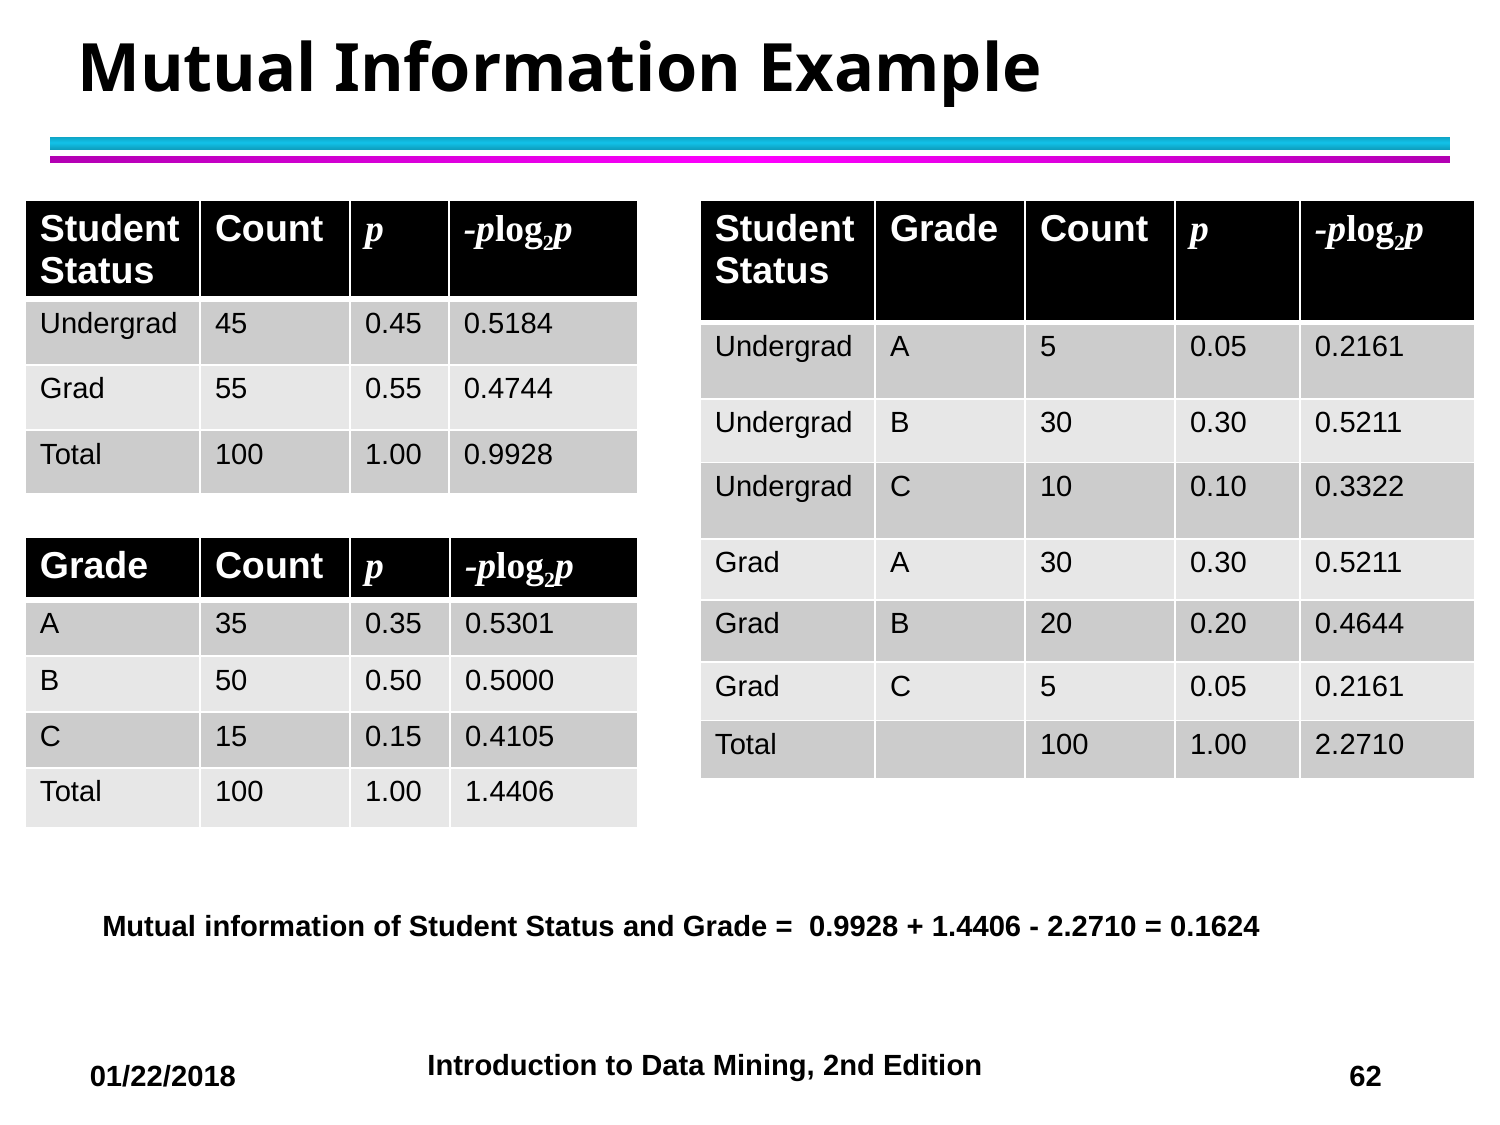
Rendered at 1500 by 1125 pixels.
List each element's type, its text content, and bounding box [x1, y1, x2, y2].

table_cell 0.05 [1176, 663, 1299, 720]
table_cell 100 [201, 769, 349, 827]
table_cell 20 [1026, 601, 1174, 661]
table_cell Undergrad [701, 325, 874, 398]
table_cell 0.3322 [1301, 463, 1474, 538]
table_cell 0.50 [351, 657, 449, 711]
table_header Student Status [26, 201, 199, 296]
table_cell 0.5301 [451, 603, 637, 655]
table_header -plog2p [1301, 201, 1474, 320]
table_cell Undergrad [26, 302, 199, 364]
table_cell 0.30 [1176, 400, 1299, 462]
table_cell C [876, 463, 1024, 538]
table_cell 100 [201, 431, 349, 493]
table_cell Grad [701, 540, 874, 599]
table_cell 0.55 [351, 366, 448, 429]
table_header Grade [26, 538, 199, 597]
table_cell 0.4105 [451, 713, 637, 767]
table_cell 1.00 [351, 769, 449, 827]
table_cell Total [26, 431, 199, 493]
table_cell 10 [1026, 463, 1174, 538]
title Mutual Information Example [62, 24, 1421, 113]
table_cell 2.2710 [1301, 721, 1474, 778]
table_cell 100 [1026, 721, 1174, 778]
table_header p [351, 538, 449, 597]
table_cell Undergrad [701, 463, 874, 538]
table_cell 0.15 [351, 713, 449, 767]
table_header -plog2p [450, 201, 637, 296]
table_cell 0.5184 [450, 302, 637, 364]
table_cell 55 [201, 366, 349, 429]
table_cell Grad [701, 663, 874, 720]
table_cell 0.2161 [1301, 663, 1474, 720]
table_cell C [876, 663, 1024, 720]
table_cell B [876, 400, 1024, 462]
table_cell 0.5000 [451, 657, 637, 711]
table_cell A [876, 325, 1024, 398]
table_cell 35 [201, 603, 349, 655]
table_cell 30 [1026, 540, 1174, 599]
table_cell Undergrad [701, 400, 874, 462]
table_cell 0.5211 [1301, 540, 1474, 599]
table_header Count [201, 538, 349, 597]
table_cell 0.10 [1176, 463, 1299, 538]
table_cell 30 [1026, 400, 1174, 462]
table_cell 0.4744 [450, 366, 637, 429]
table_cell A [26, 603, 199, 655]
table_cell 50 [201, 657, 349, 711]
table_header Student Status [701, 201, 874, 320]
table_header p [351, 201, 448, 296]
table_header Count [1026, 201, 1174, 320]
table_cell 0.5211 [1301, 400, 1474, 462]
table_cell Total [701, 721, 874, 778]
table_cell 0.2161 [1301, 325, 1474, 398]
table_cell 1.4406 [451, 769, 637, 827]
table_cell 0.30 [1176, 540, 1299, 599]
table_cell Total [26, 769, 199, 827]
text_box Mutual information of Student Status and Grade = 0.9928 + 1.4406 - 2.2710 = 0.1624 [87, 899, 1400, 950]
table_cell 0.45 [351, 302, 448, 364]
table_cell 0.9928 [450, 431, 637, 493]
table_header Grade [876, 201, 1024, 320]
table_cell 45 [201, 302, 349, 364]
table_cell 0.20 [1176, 601, 1299, 661]
table_cell Grad [26, 366, 199, 429]
table_cell 1.00 [351, 431, 448, 493]
table_cell 5 [1026, 663, 1174, 720]
table_header -plog2p [451, 538, 637, 597]
table_cell B [876, 601, 1024, 661]
table_cell A [876, 540, 1024, 599]
table_cell 0.4644 [1301, 601, 1474, 661]
table_cell [876, 721, 1024, 778]
table_cell 15 [201, 713, 349, 767]
table_cell B [26, 657, 199, 711]
table_cell 0.35 [351, 603, 449, 655]
table_cell 5 [1026, 325, 1174, 398]
table_header Count [201, 201, 349, 296]
table_cell 0.05 [1176, 325, 1299, 398]
table_cell C [26, 713, 199, 767]
table_cell 1.00 [1176, 721, 1299, 778]
table_cell Grad [701, 601, 874, 661]
table_header p [1176, 201, 1299, 320]
